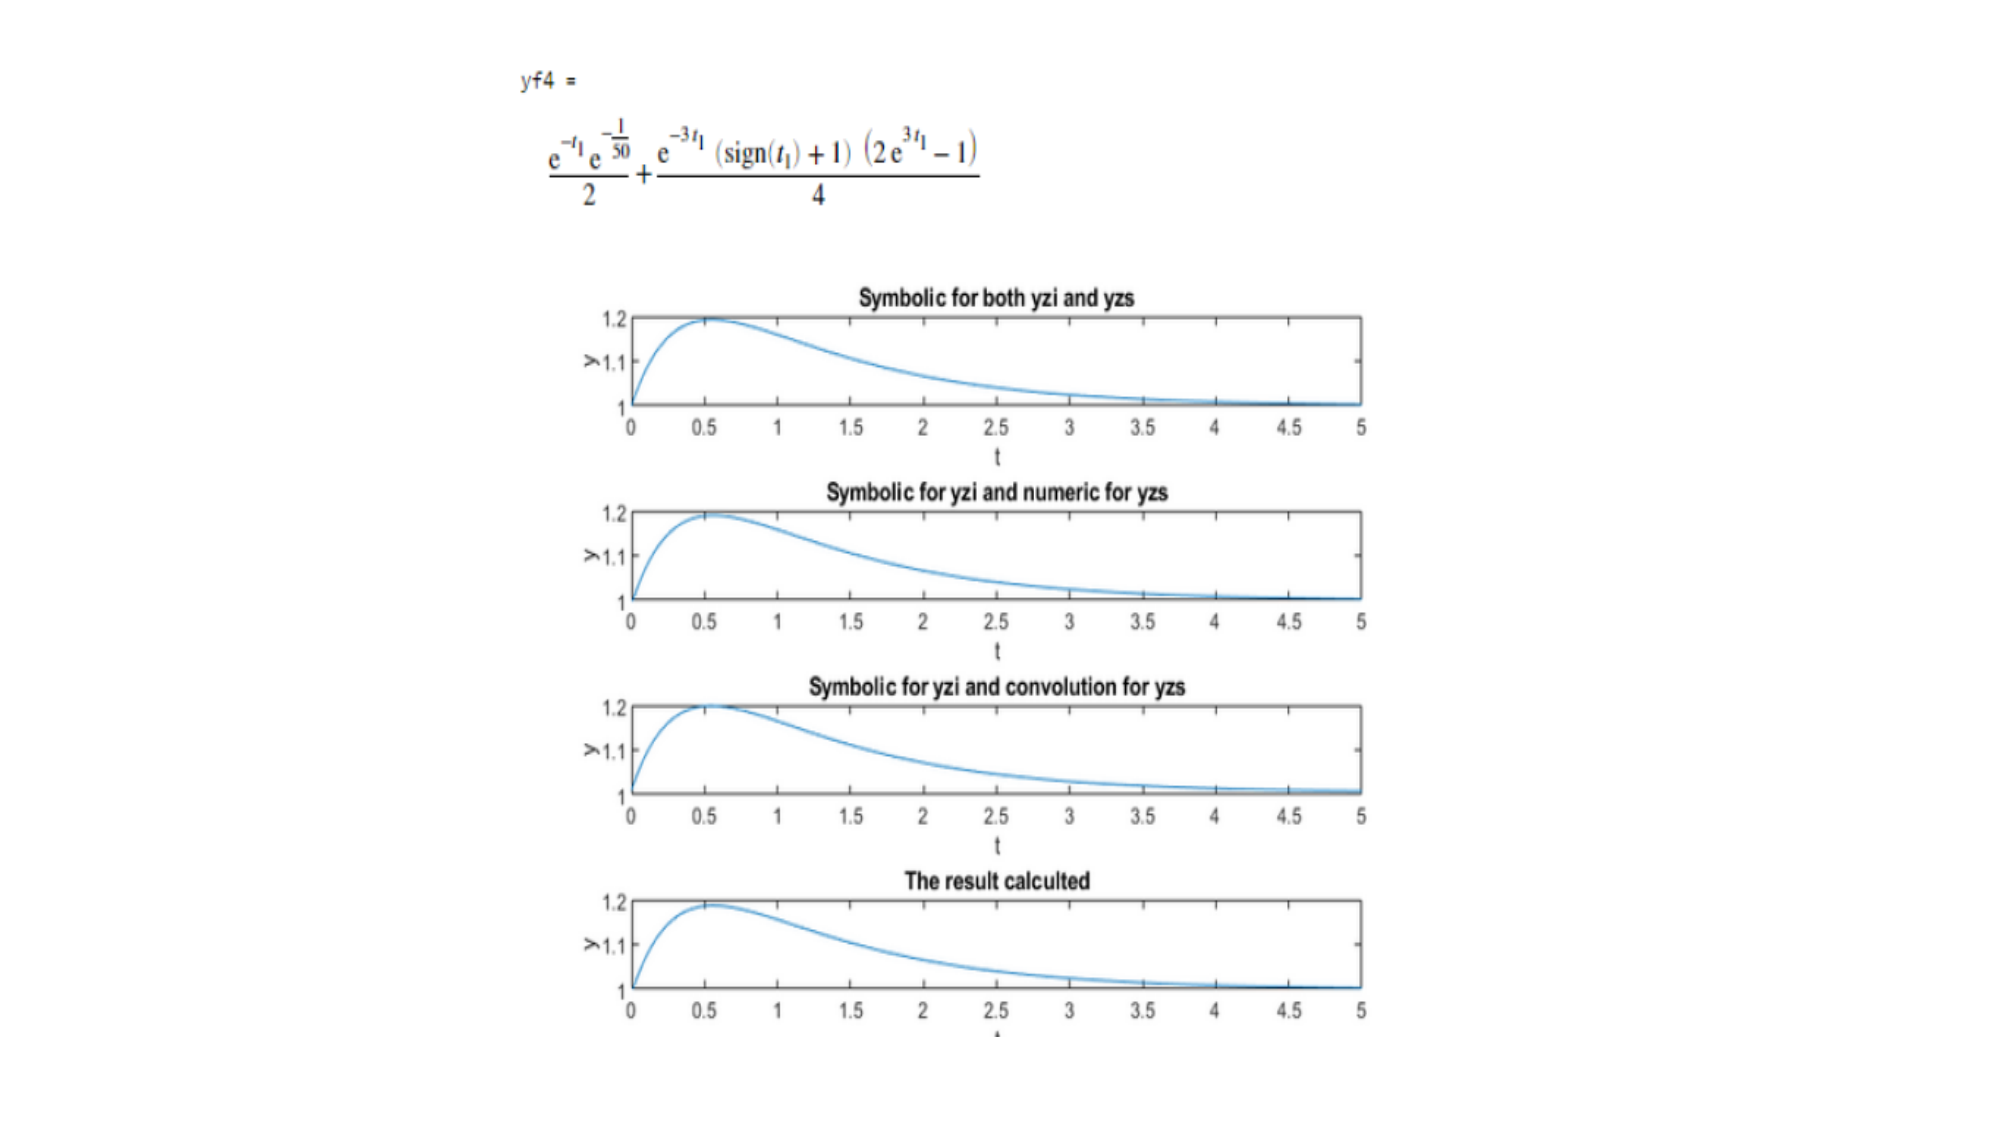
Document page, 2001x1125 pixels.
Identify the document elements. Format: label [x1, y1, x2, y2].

list [503, 34, 1433, 1037]
